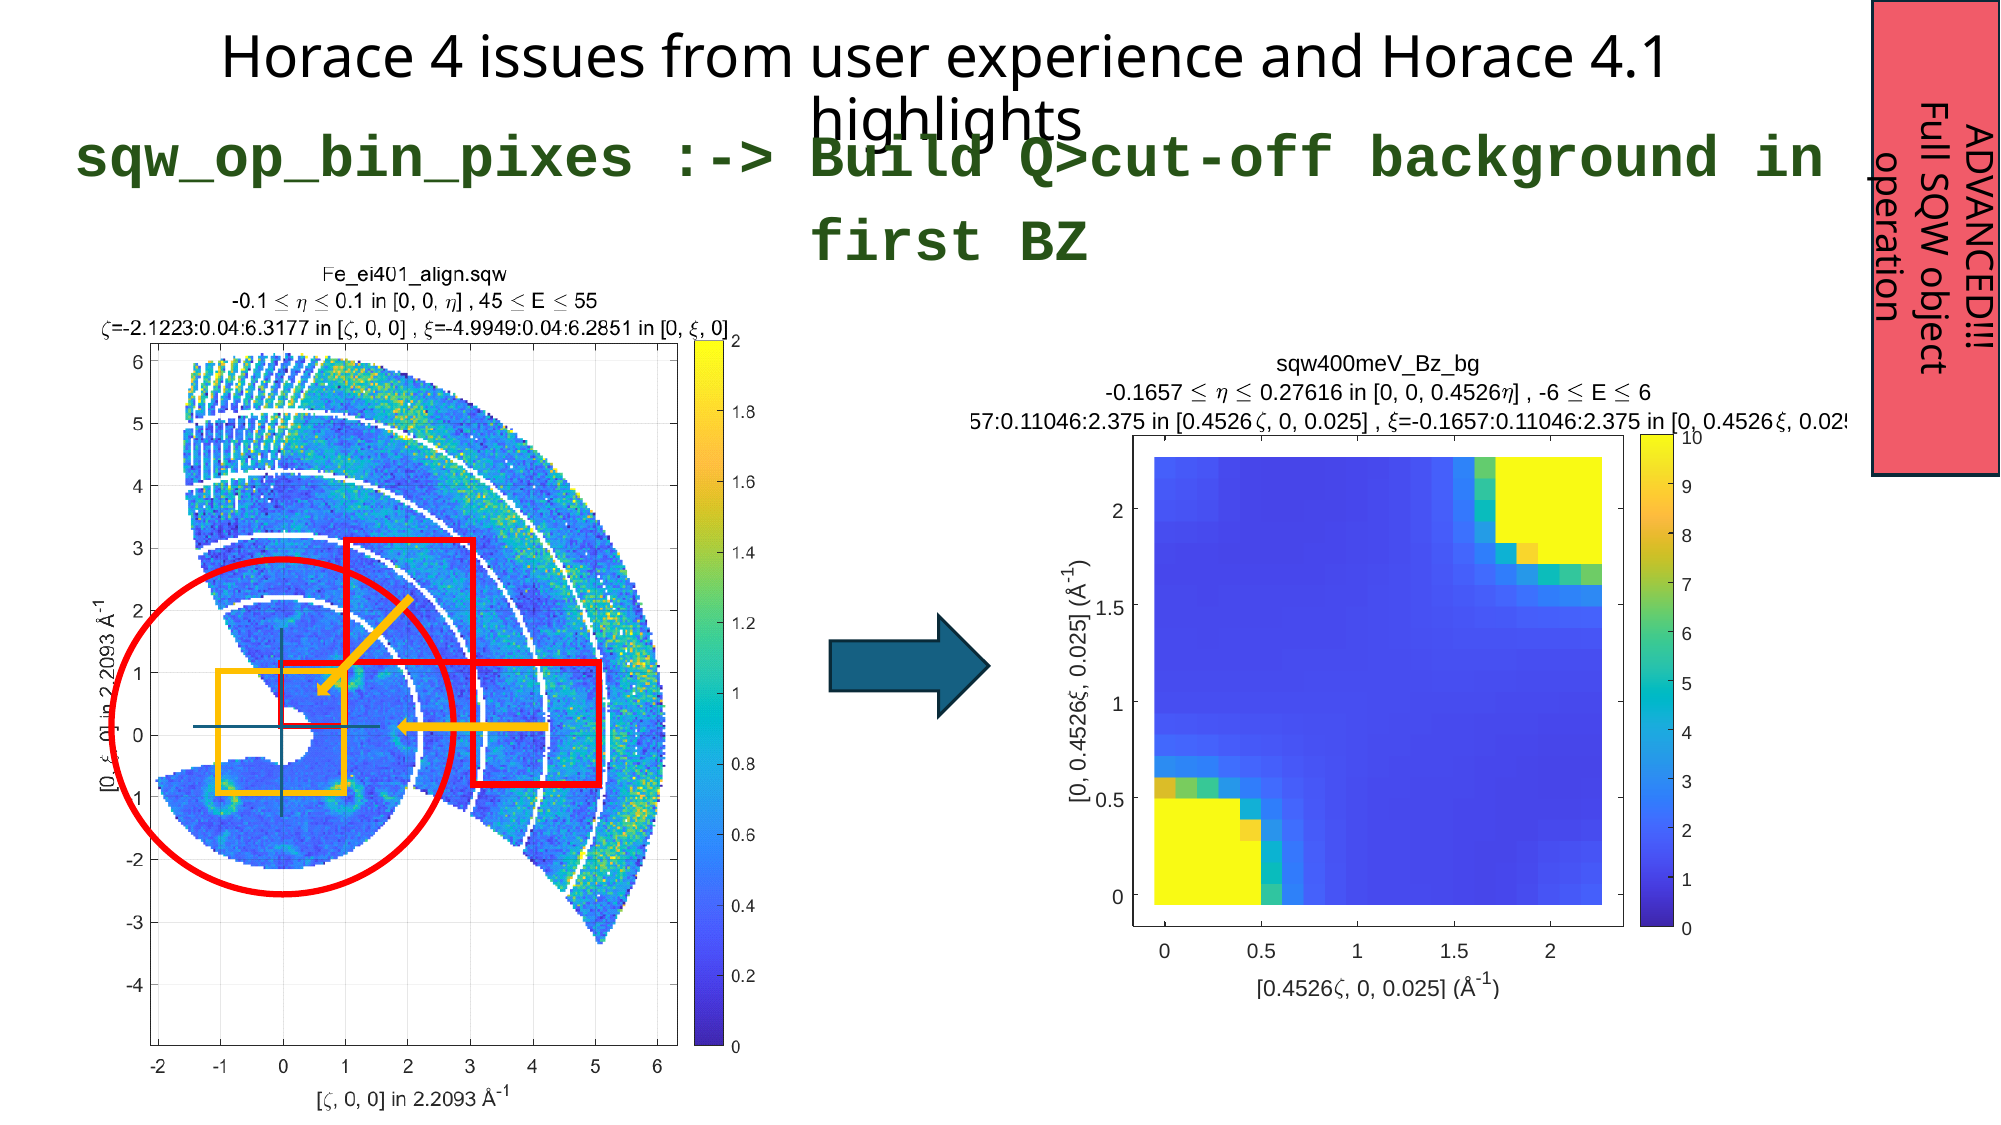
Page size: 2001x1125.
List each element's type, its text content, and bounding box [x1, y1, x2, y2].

picture [971, 341, 1848, 999]
text_box [828, 612, 971, 720]
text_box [21, 267, 818, 1125]
subtitle Horace 4 issues from user experience and Horace 4.1 highlights [102, 19, 1791, 118]
text_box ADVANCED!!! Full SQW object operation [1871, 0, 2000, 477]
text_box sqw_op_bin_pixes :-> Build Q>cut-off background in first BZ [51, 118, 1847, 259]
